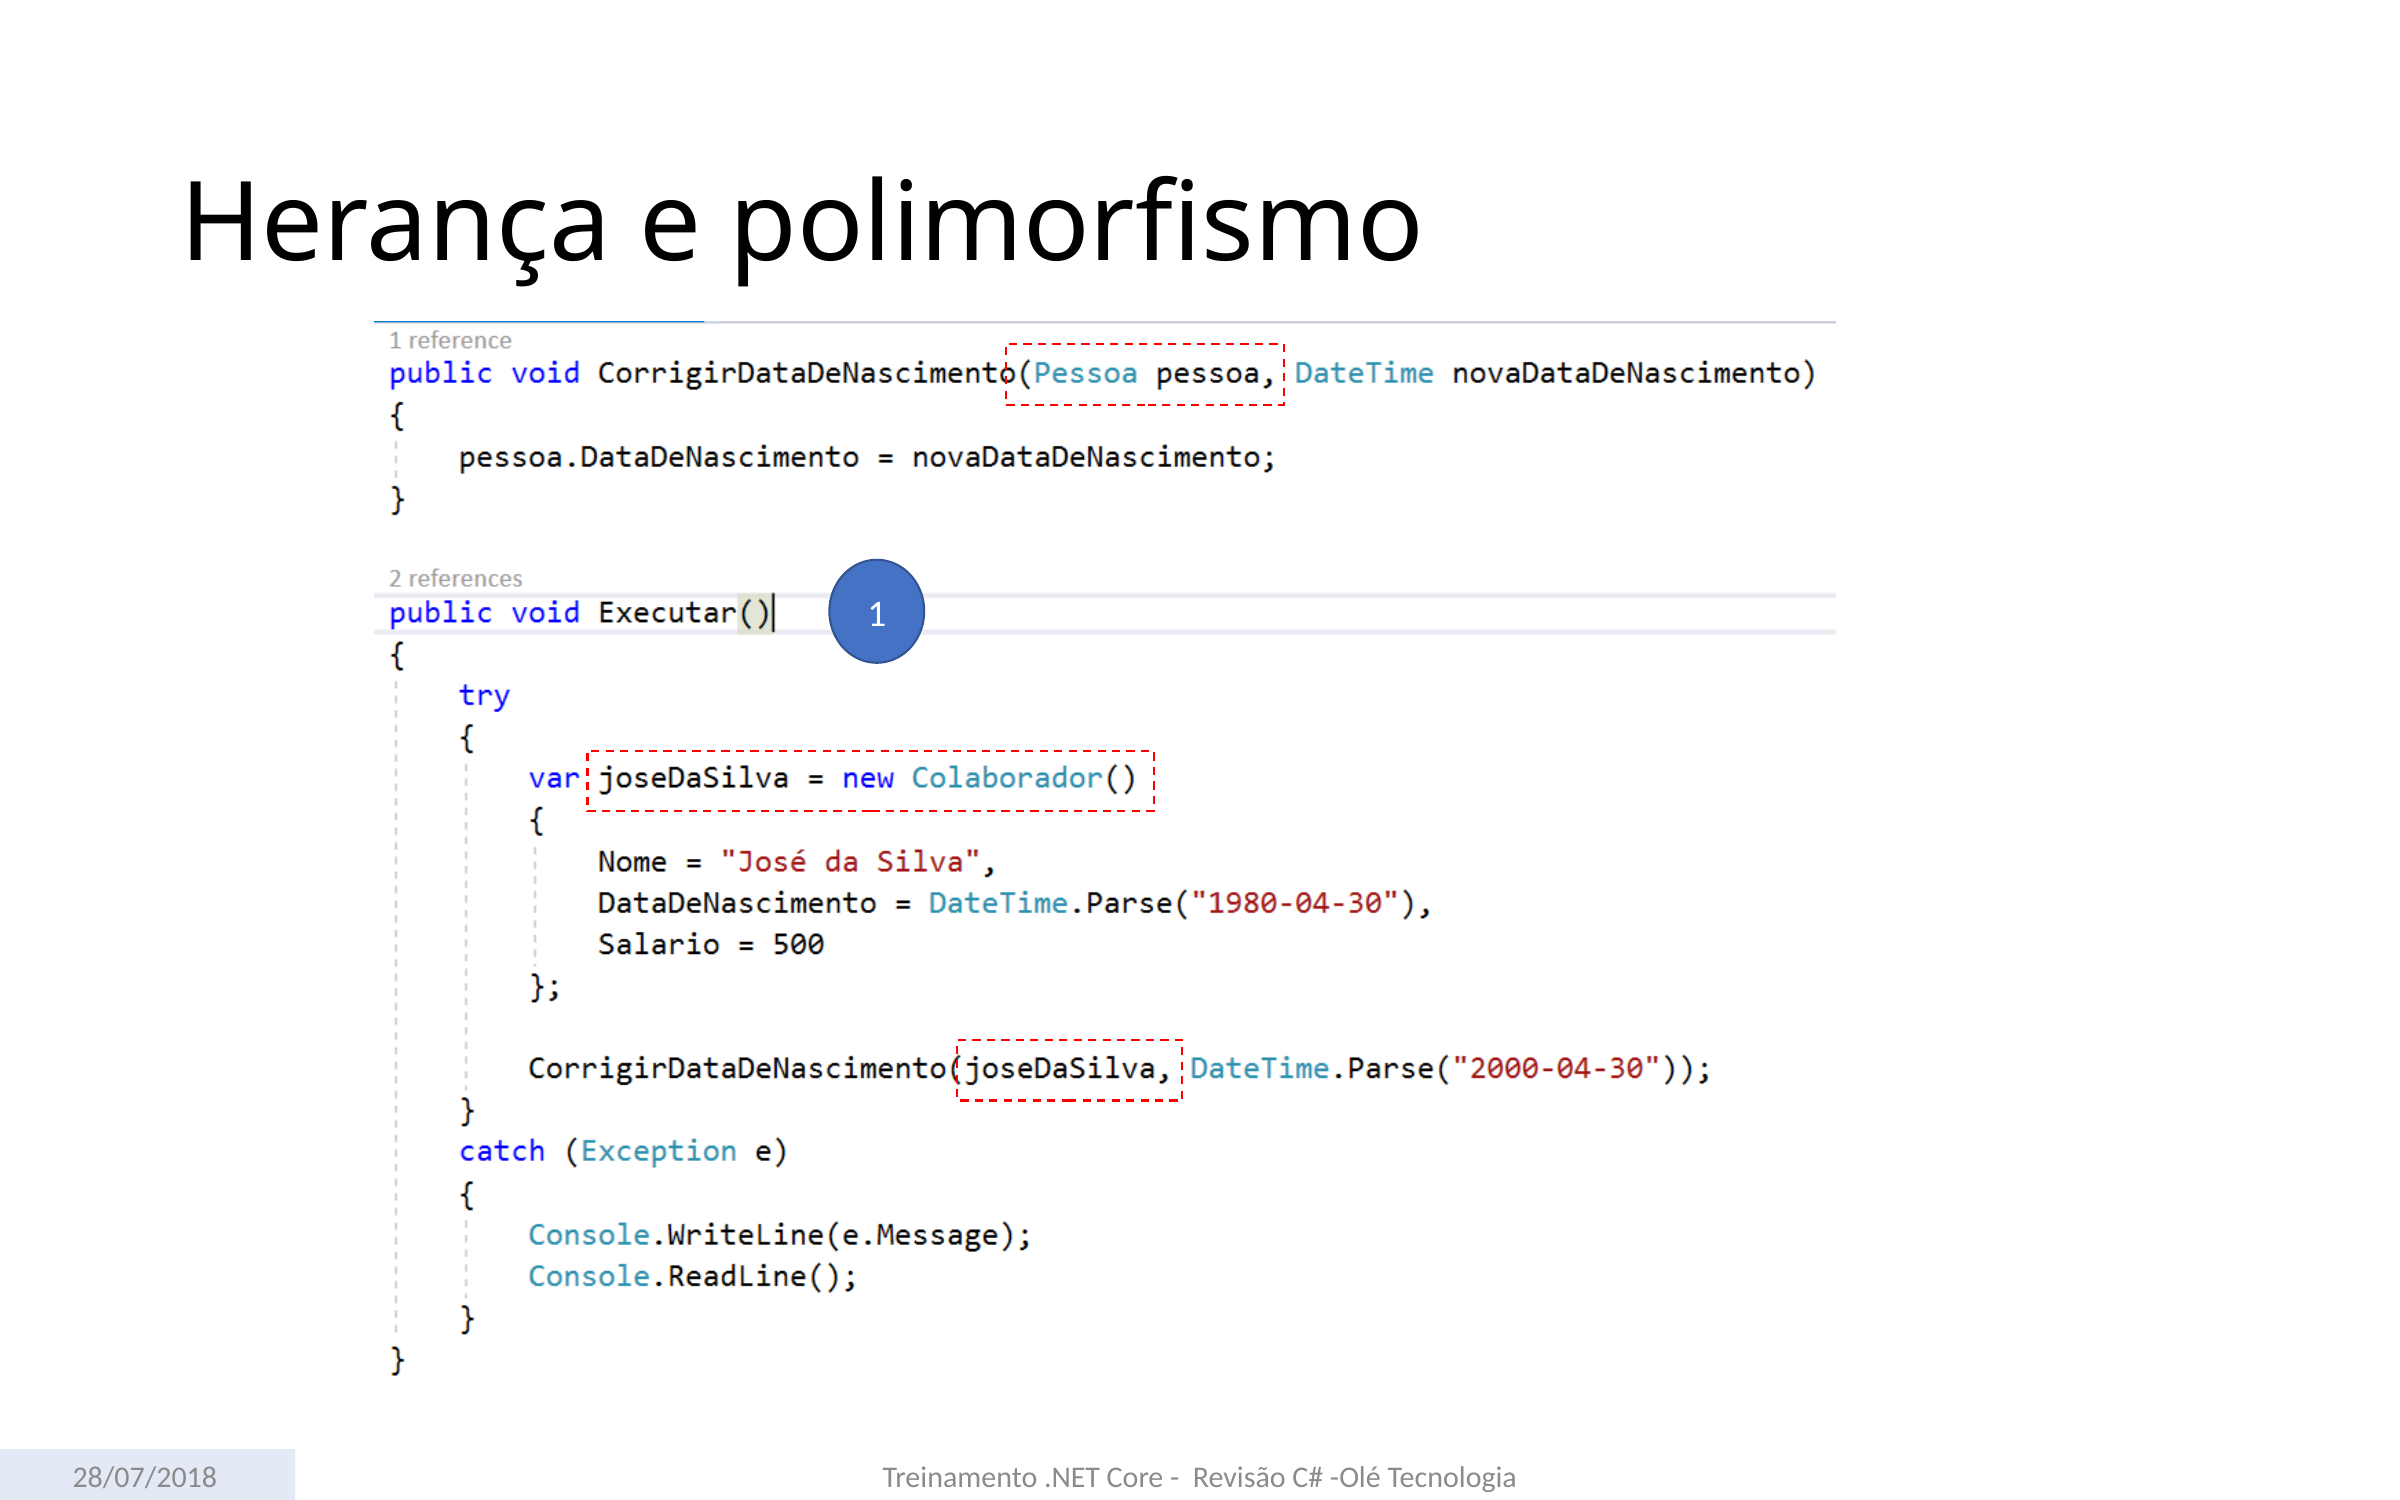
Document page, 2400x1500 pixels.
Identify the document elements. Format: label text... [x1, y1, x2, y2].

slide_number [57, 1435, 598, 1500]
picture [374, 321, 1836, 1428]
footer Treinamento .NET Core - Revisão C# -Olé Tecnologia [795, 1435, 1605, 1500]
title Herança e polimorfismo [165, 79, 2235, 370]
